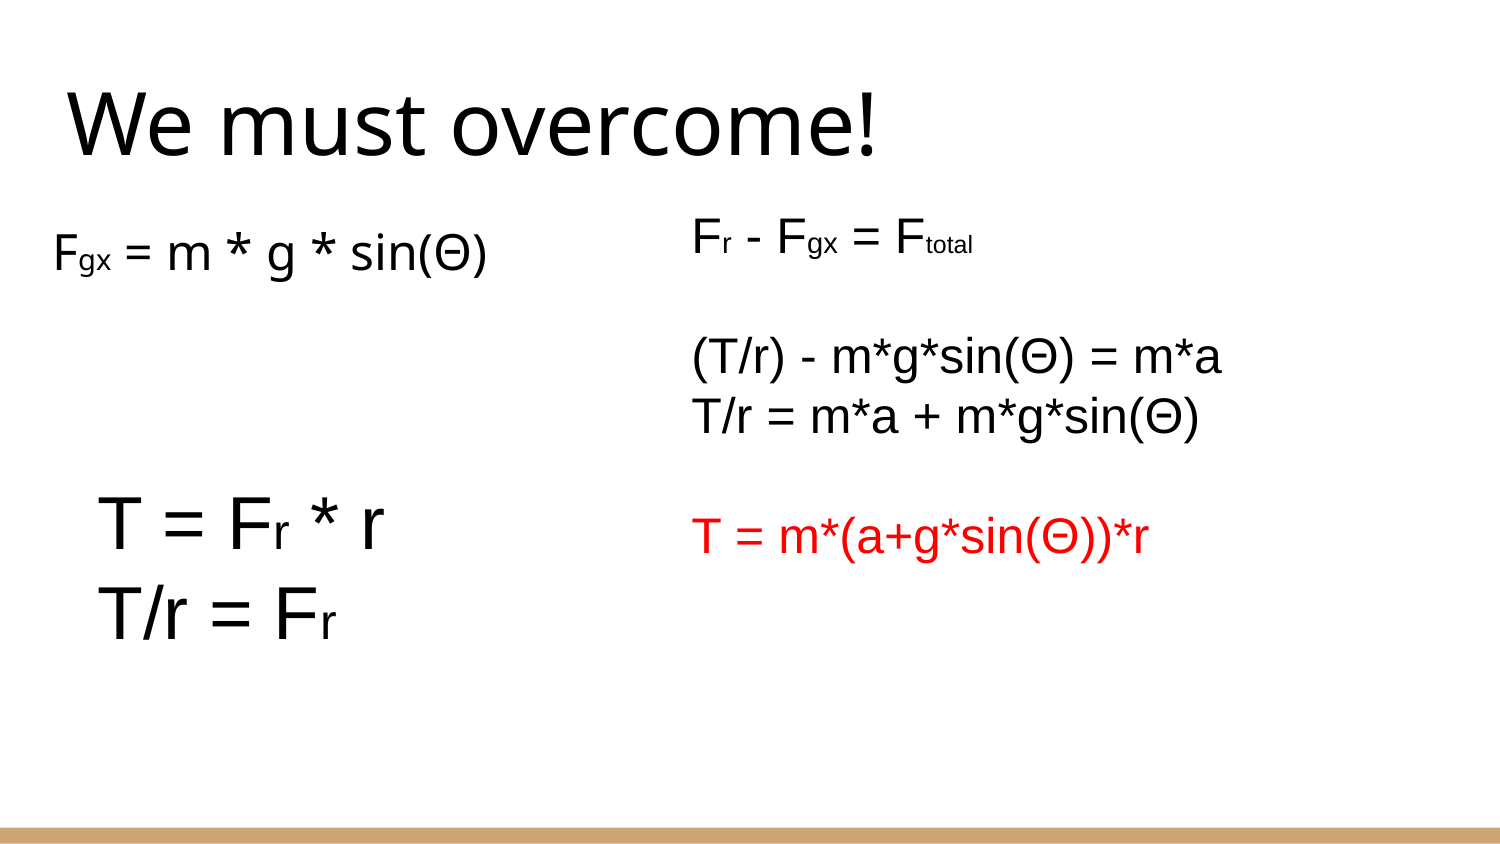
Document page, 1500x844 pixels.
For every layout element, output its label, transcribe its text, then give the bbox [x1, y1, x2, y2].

text_box Fr - Fgx = Ftotal (T/r) - m*g*sin(Θ) = m*a T/r = m*a + m*g*sin(Θ) T = m*(a+g*sin(Θ))*r [676, 188, 1306, 704]
text_box T = Fr * r T/r = Fr [82, 459, 449, 657]
text_box Fgx = m * g * sin(Θ) [37, 205, 580, 429]
title We must overcome! [51, 51, 1449, 189]
